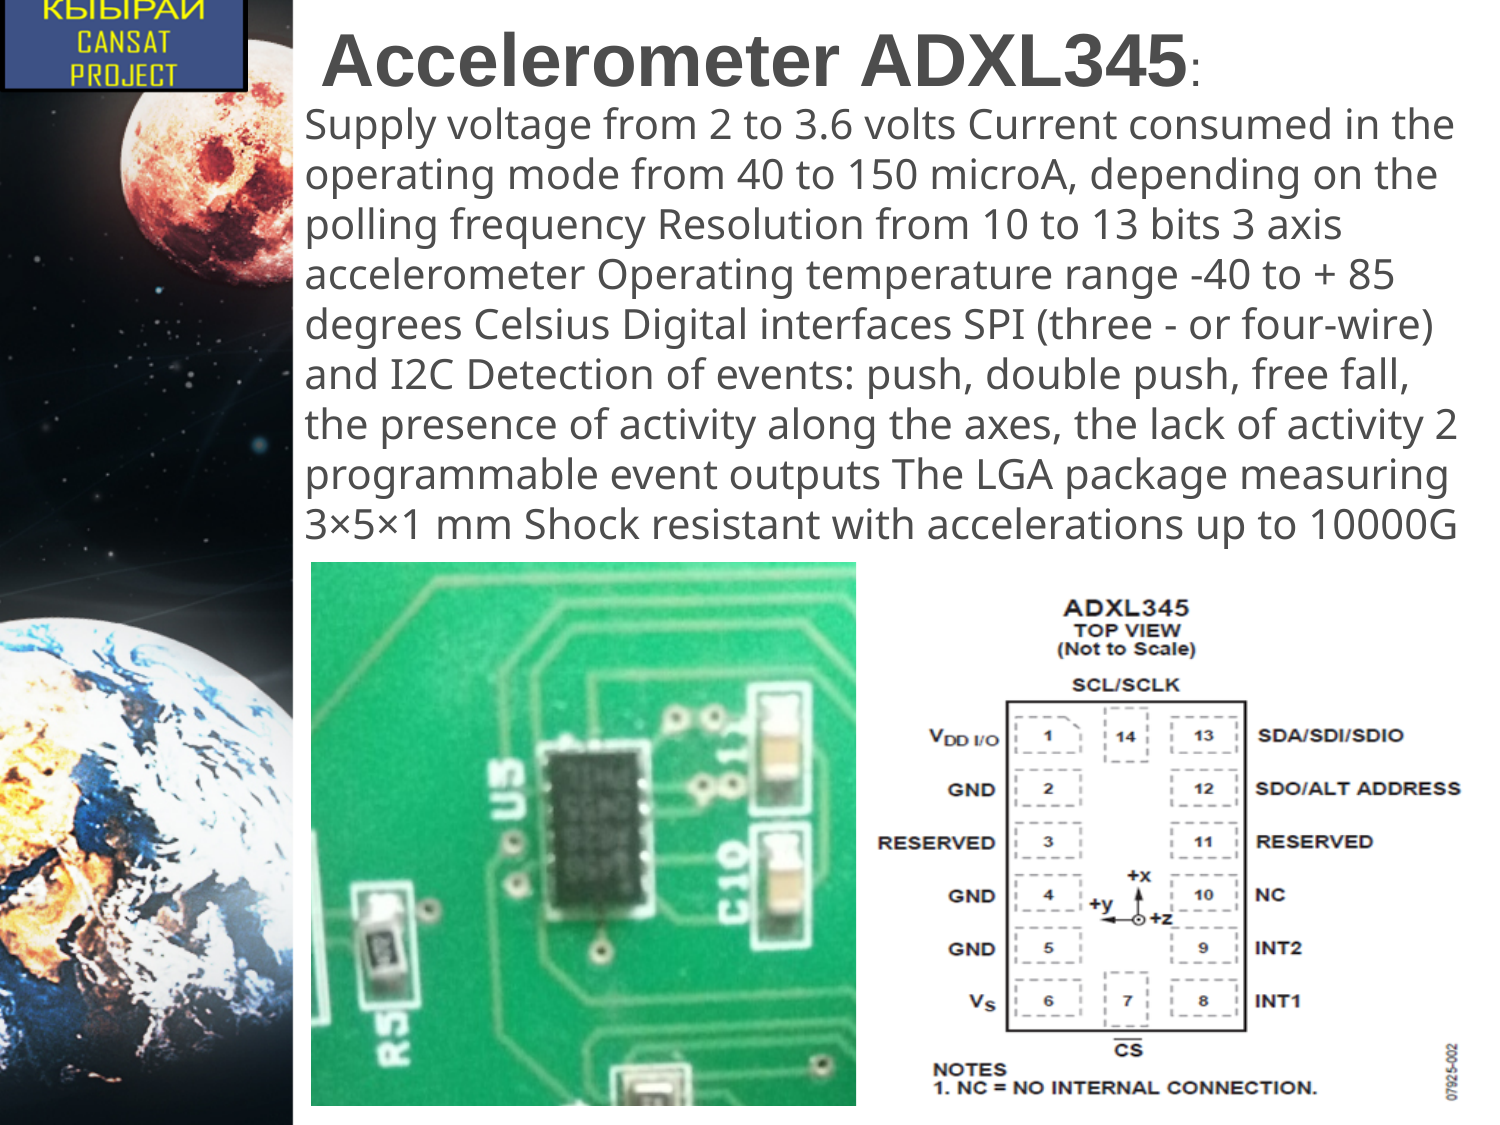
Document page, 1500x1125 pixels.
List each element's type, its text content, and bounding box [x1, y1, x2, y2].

picture [0, 0, 1500, 1125]
text_box Accelerometer ADXL345: [305, 3, 1218, 109]
list Supply voltage from 2 to 3.6 volts Current consumed in the operating mode from 40 to 150 microA, depending on the polling frequency Resolution from 10 to 13 bits 3 axis accelerometer Operating temperature range -40 to + 85 degrees Celsius Digital interfaces SPI (three - or four-wire) and I2C Detection of events: push, double push, free fall, the presence of activity along the axes, the lack of activity 2 programmable event outputs The LGA package measuring 3×5×1 mm Shock resistant with accelerations up to 10000G [289, 90, 1500, 1010]
